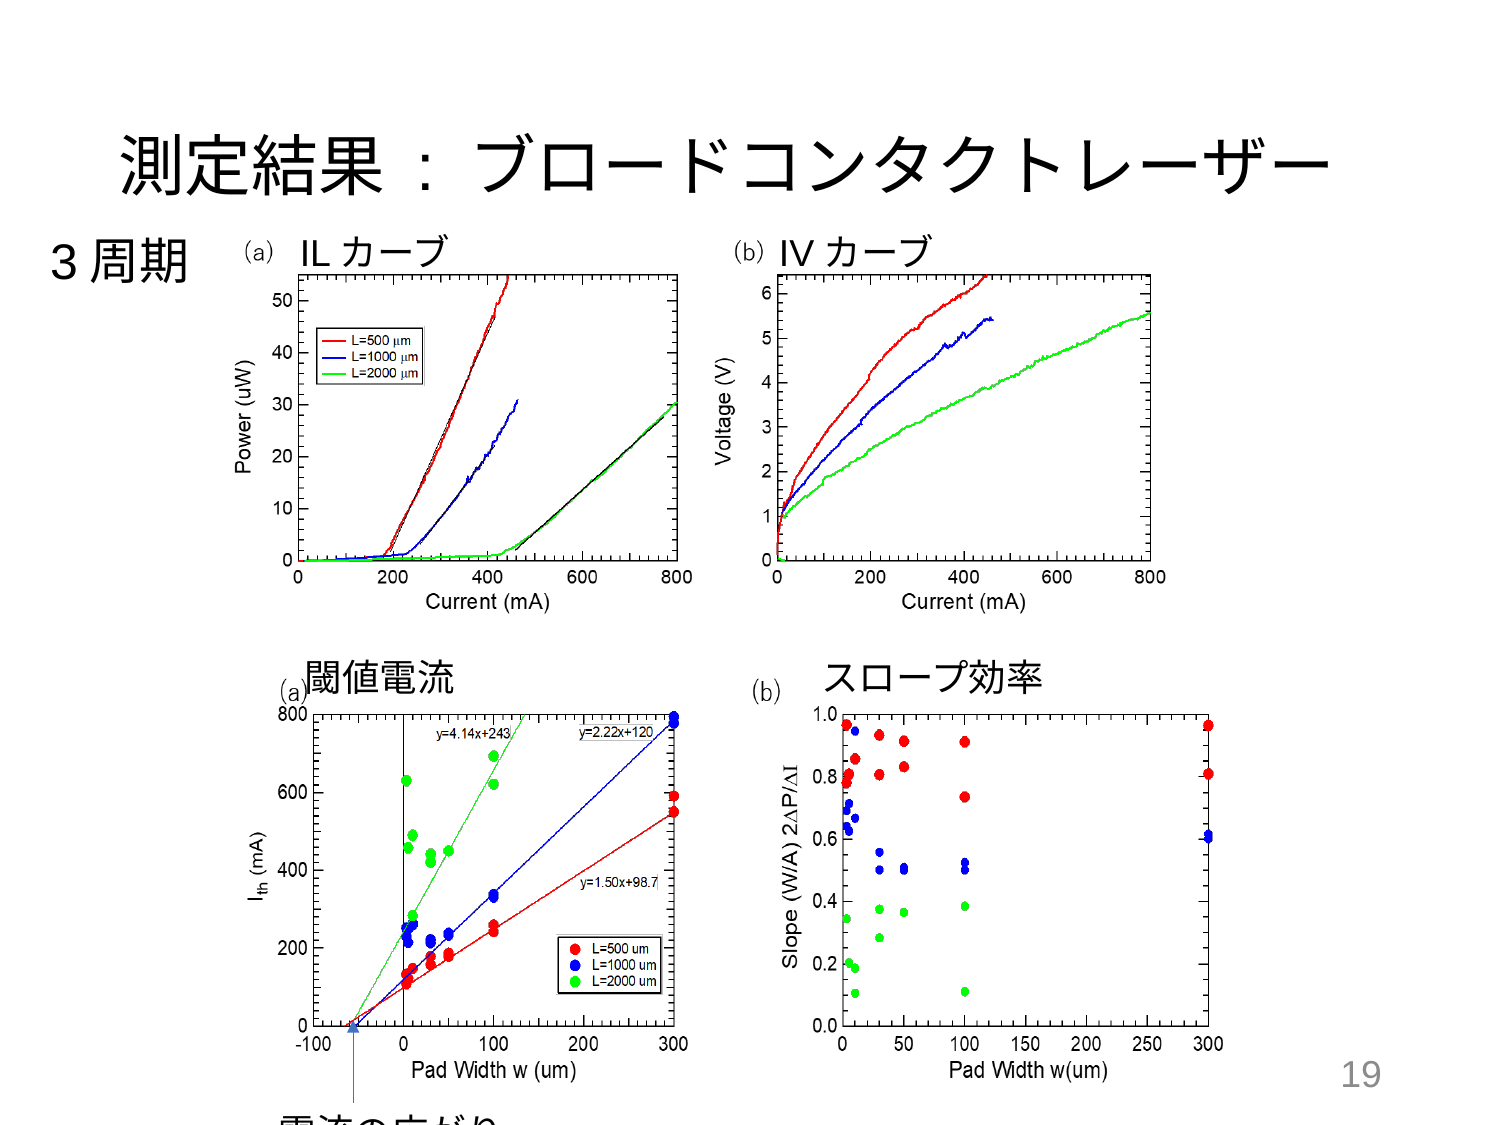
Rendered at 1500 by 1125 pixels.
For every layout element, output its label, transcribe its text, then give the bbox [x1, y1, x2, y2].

slide_number 18 [1059, 1042, 1397, 1103]
title 測定結果 : ブロードコンタクトレーザー [103, 59, 1397, 278]
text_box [221, 646, 1254, 1102]
text_box 電流の広がり [264, 1102, 525, 1125]
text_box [221, 221, 1195, 628]
text_box 3周期 [35, 221, 221, 297]
